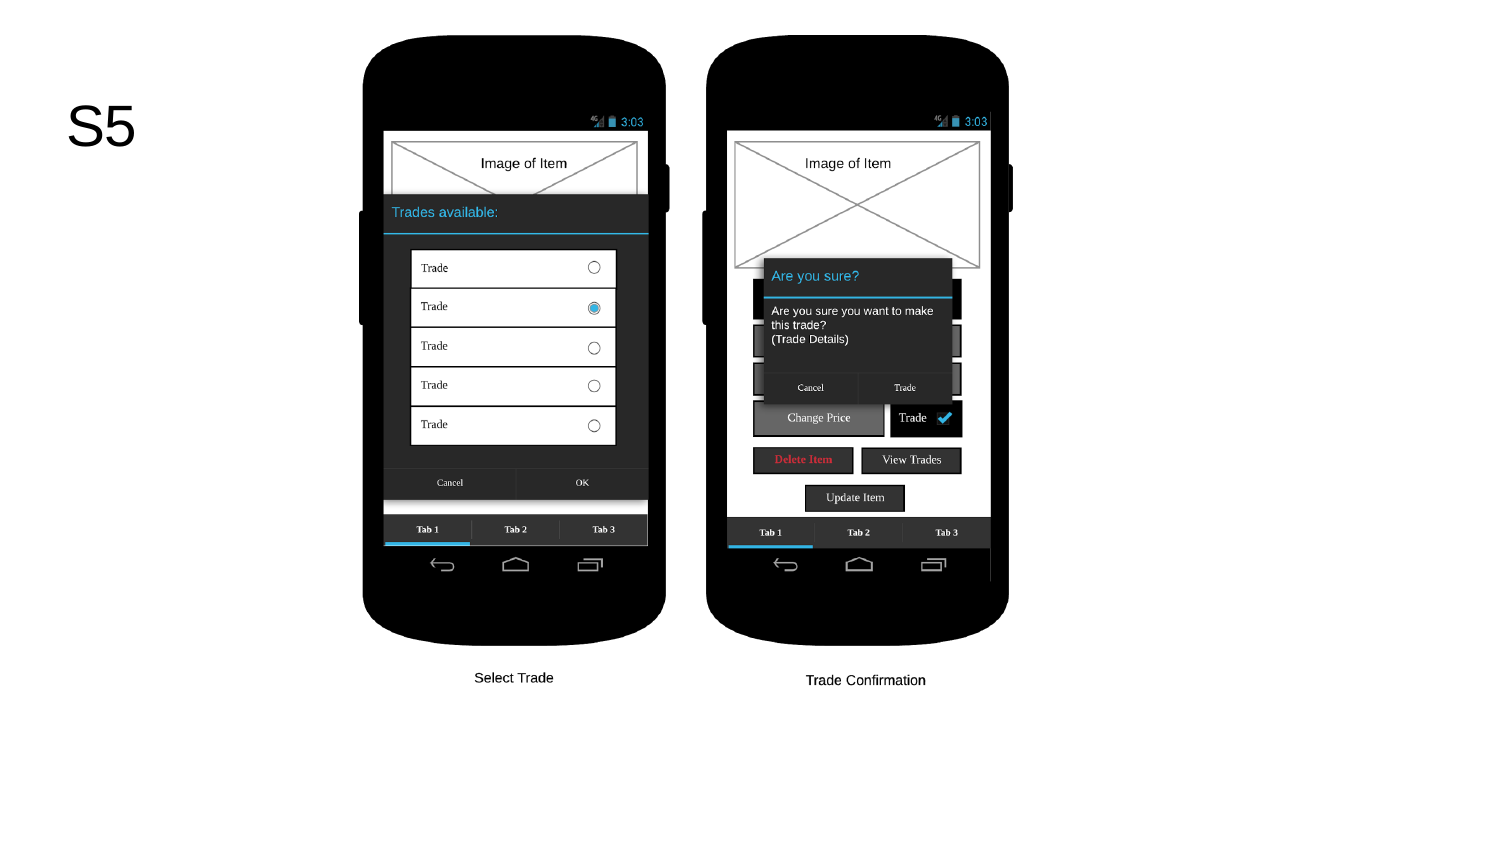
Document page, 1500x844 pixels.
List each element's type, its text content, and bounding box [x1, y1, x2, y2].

picture [81, 0, 1466, 844]
title S5 [51, 72, 76, 167]
